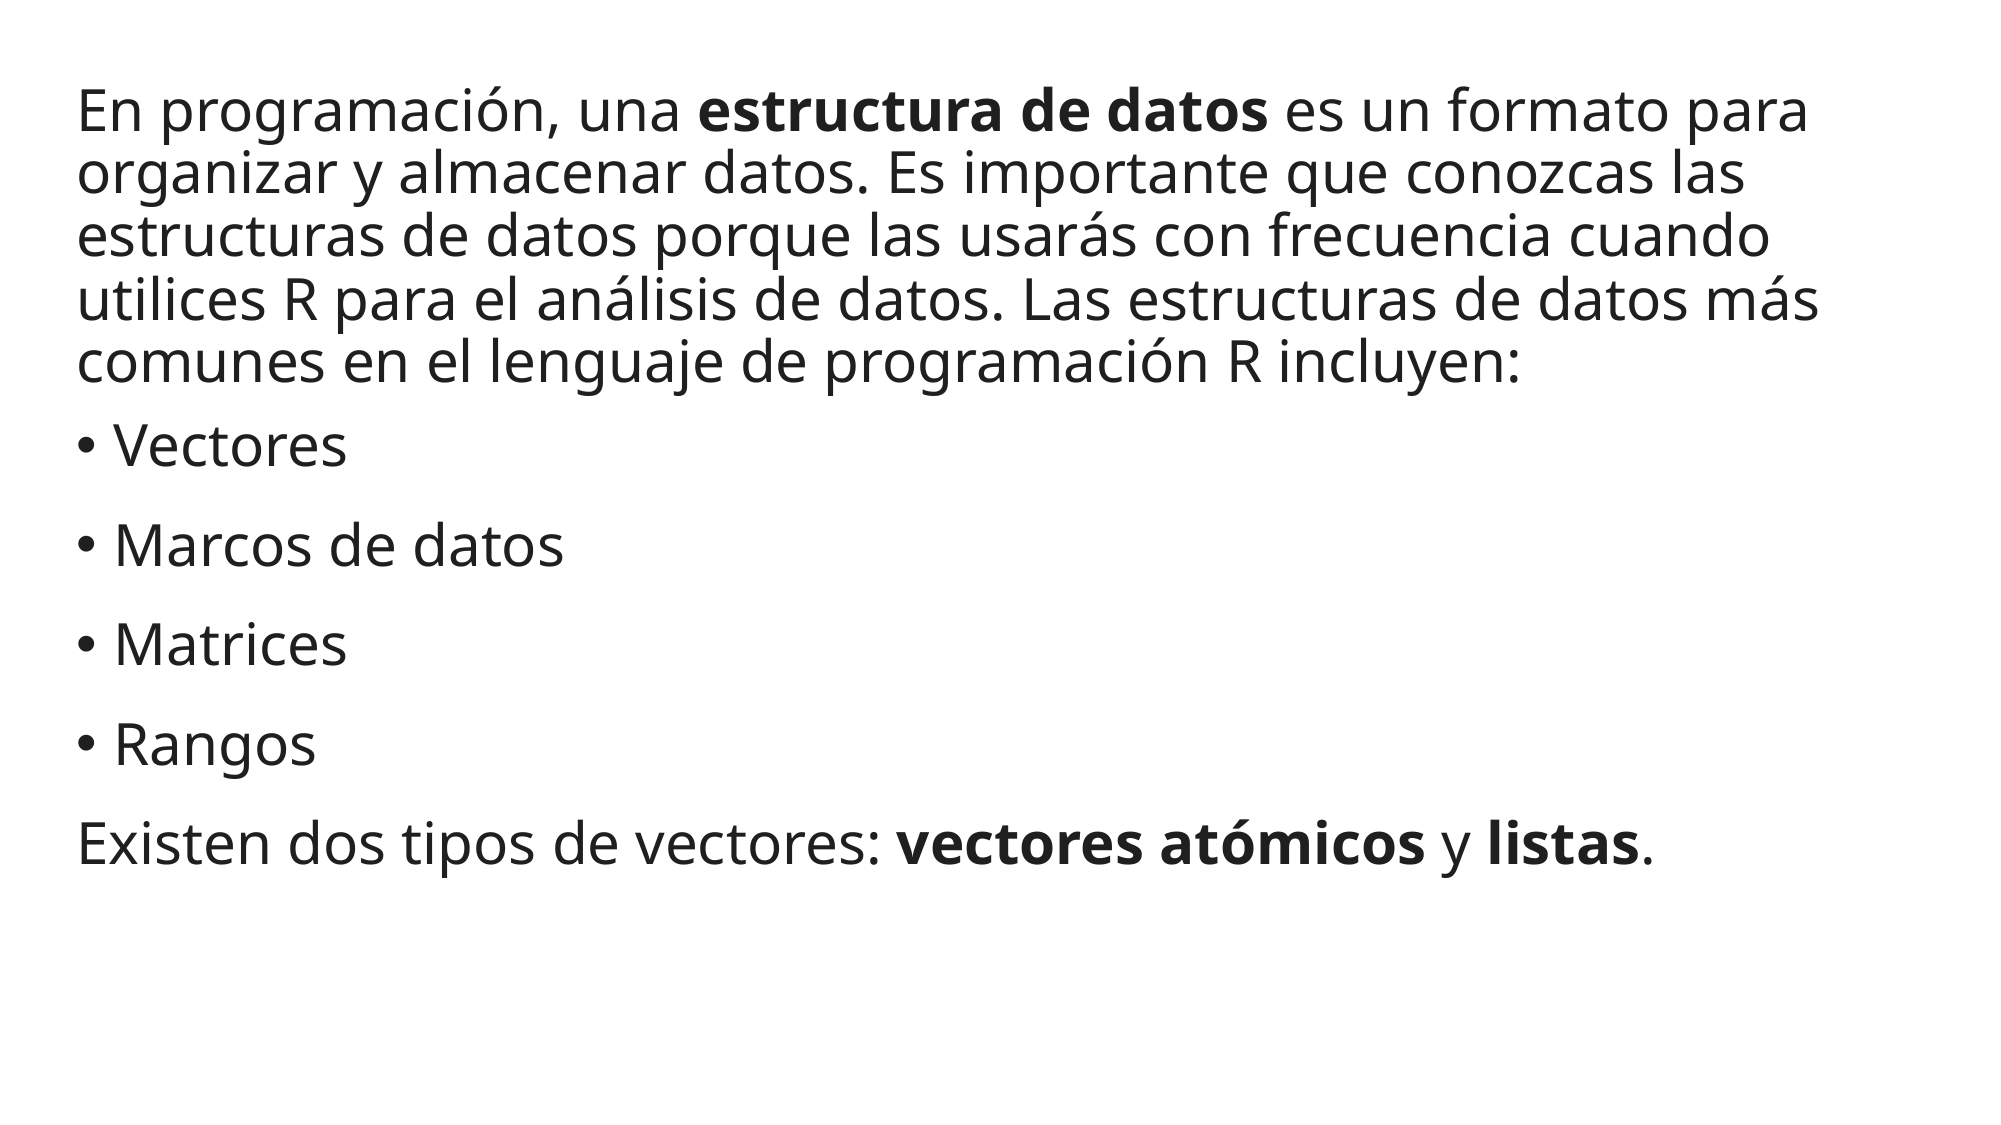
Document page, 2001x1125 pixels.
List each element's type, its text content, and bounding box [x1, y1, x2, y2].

list En programación, una estructura de datos es un formato para organizar y almacenar datos. Es importante que conozcas las estructuras de datos porque las usarás con frecuencia cuando utilices R para el análisis de datos. Las estructuras de datos más comunes en el lenguaje de programación R incluyen: Vectores Marcos de datos Matrices Rangos Existen dos tipos de vectores: vectores atómicos y listas. [61, 73, 1918, 1063]
